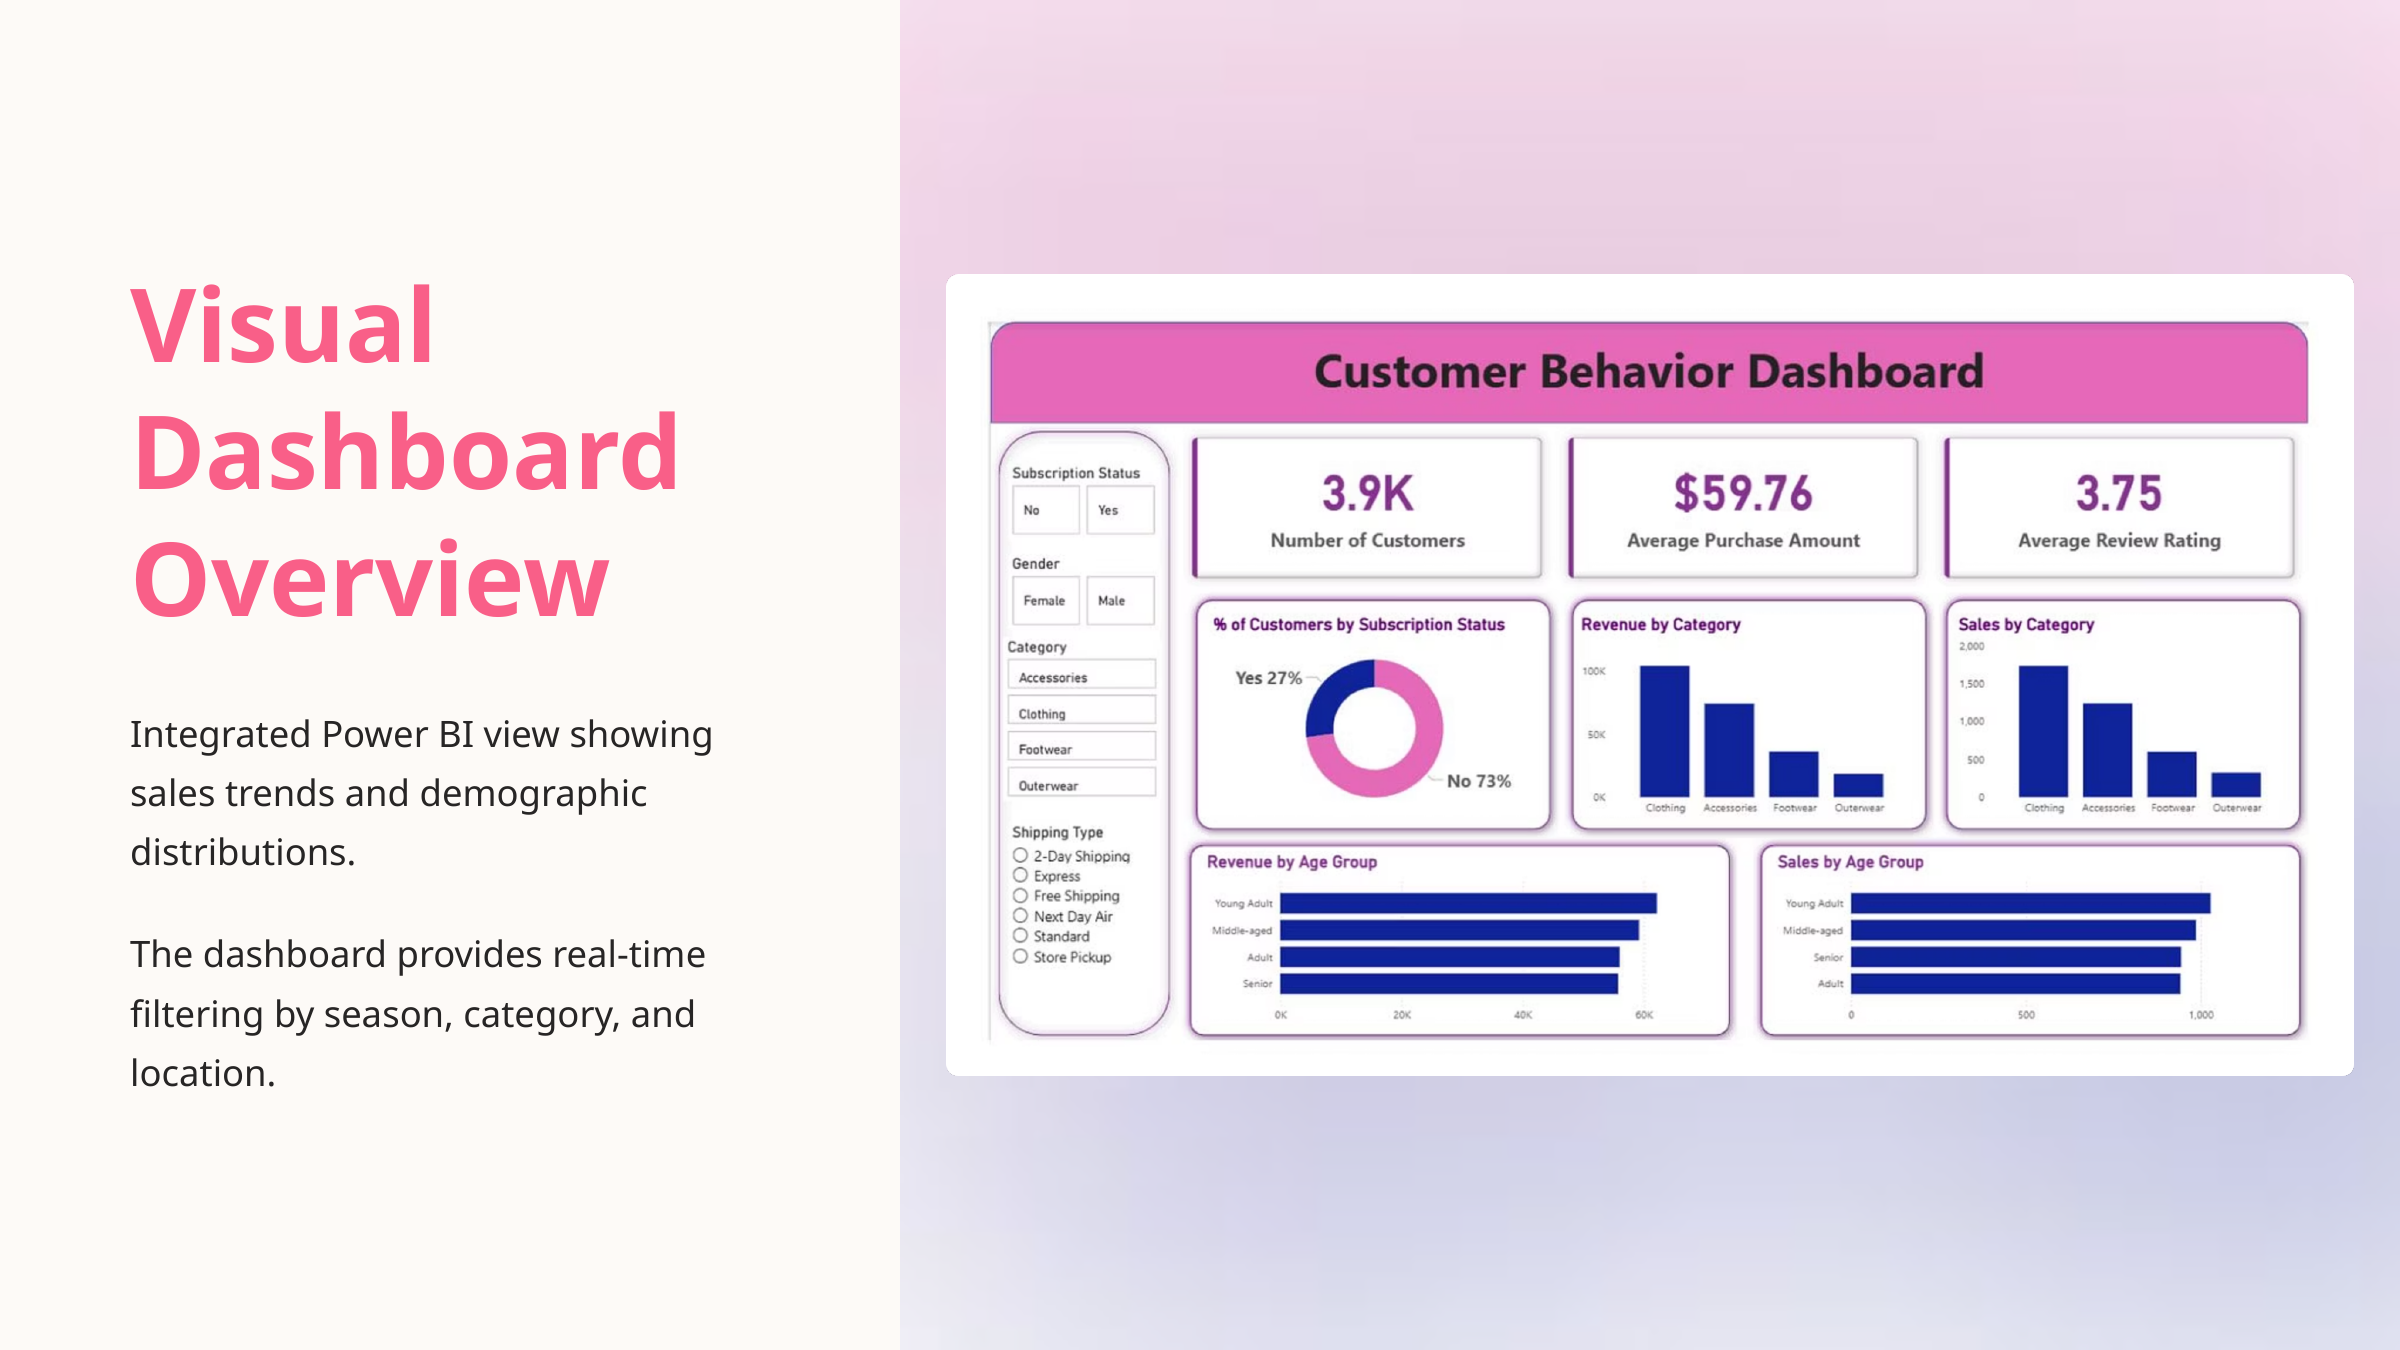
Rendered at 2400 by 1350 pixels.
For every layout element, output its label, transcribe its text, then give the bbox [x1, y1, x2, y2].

text_box Visual Dashboard Overview [130, 255, 770, 640]
text_box Integrated Power BI view showing sales trends and demographic distributions. [130, 695, 770, 874]
text_box The dashboard provides real-time filtering by season, category, and location. [130, 915, 770, 1095]
picture [899, 0, 2400, 1350]
